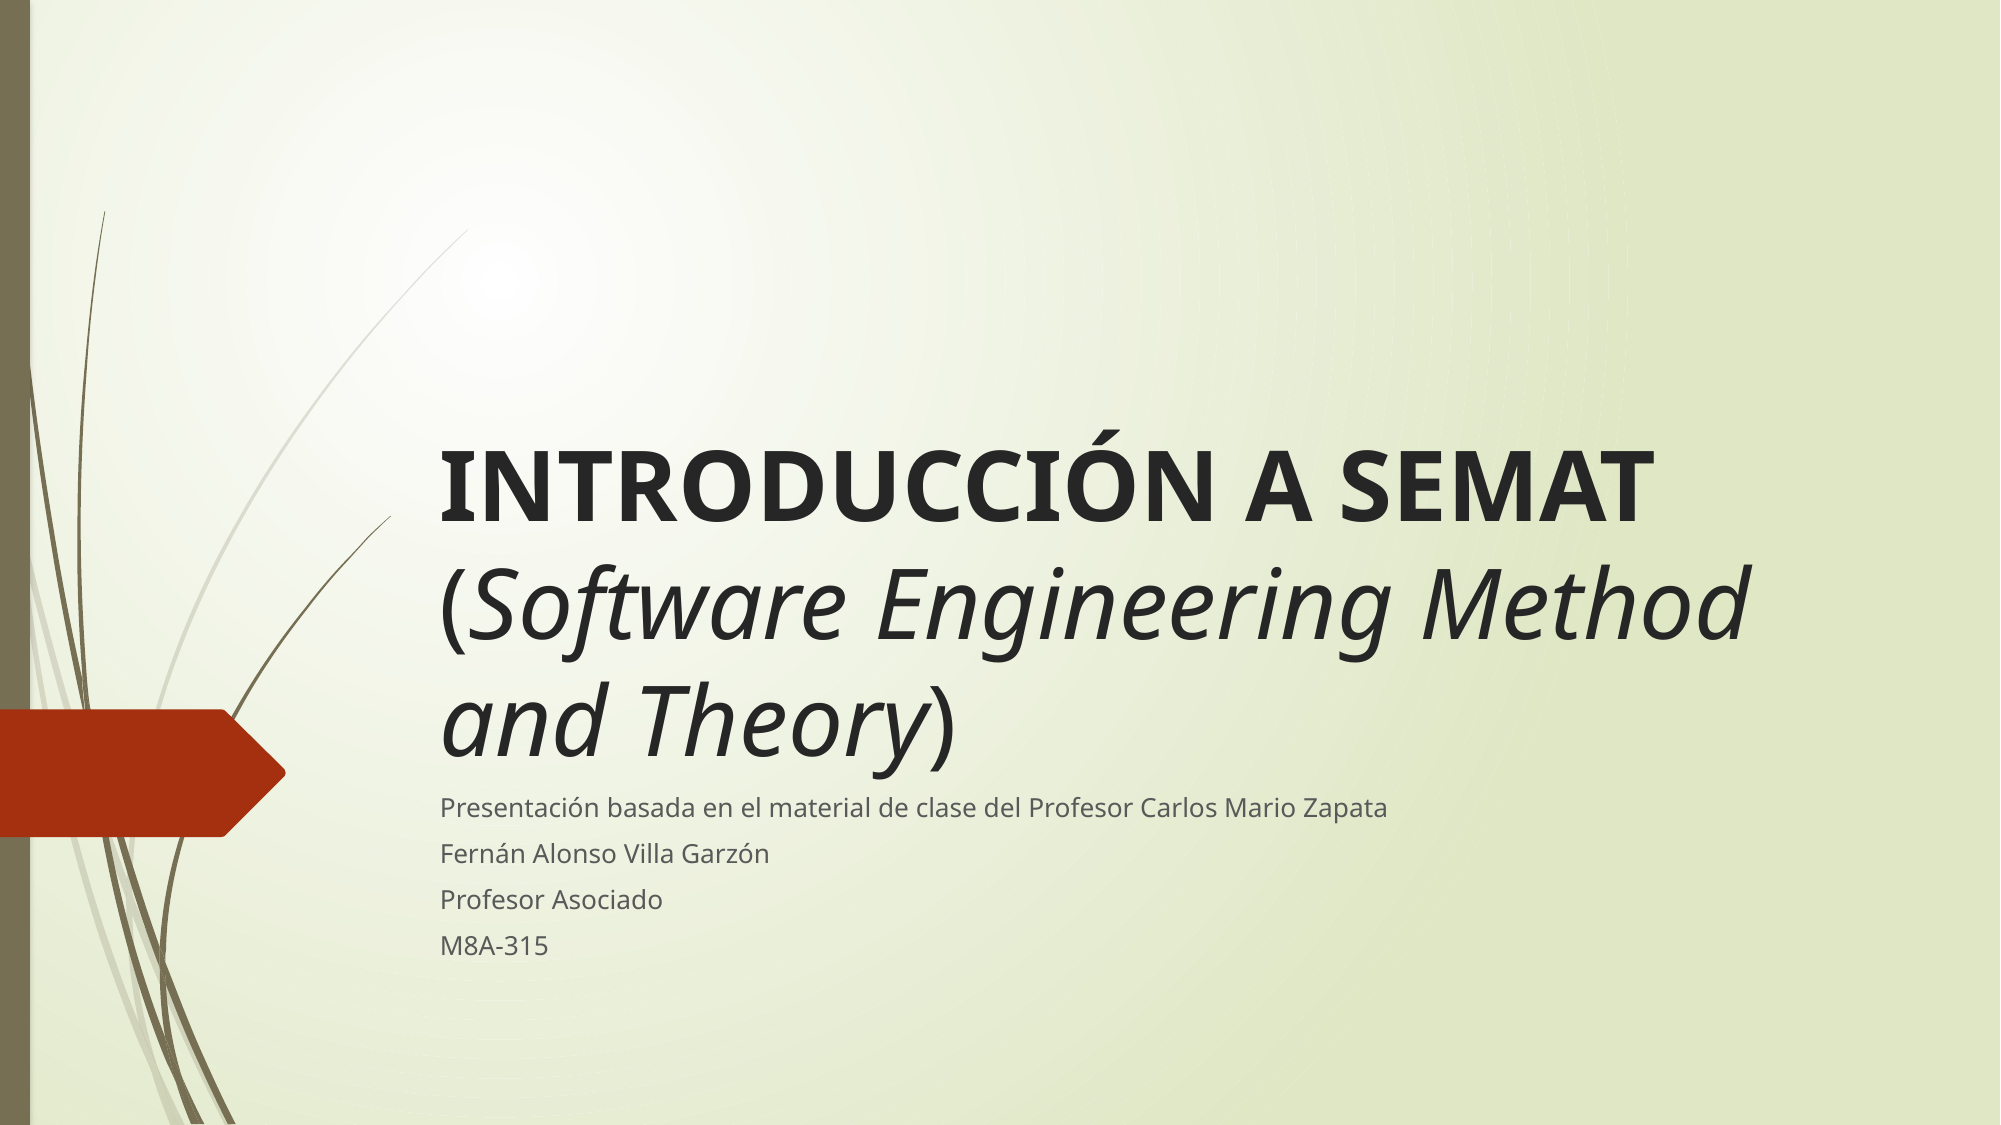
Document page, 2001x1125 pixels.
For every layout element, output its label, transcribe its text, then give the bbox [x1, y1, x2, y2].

subtitle Presentación basada en el material de clase del Profesor Carlos Mario Zapata Fernán Alonso Villa Garzón Profesor Asociado M8A-315 [424, 783, 1888, 969]
title INTRODUCCIÓN A SEMAT (Software Engineering Method and Theory) [424, 412, 1888, 783]
